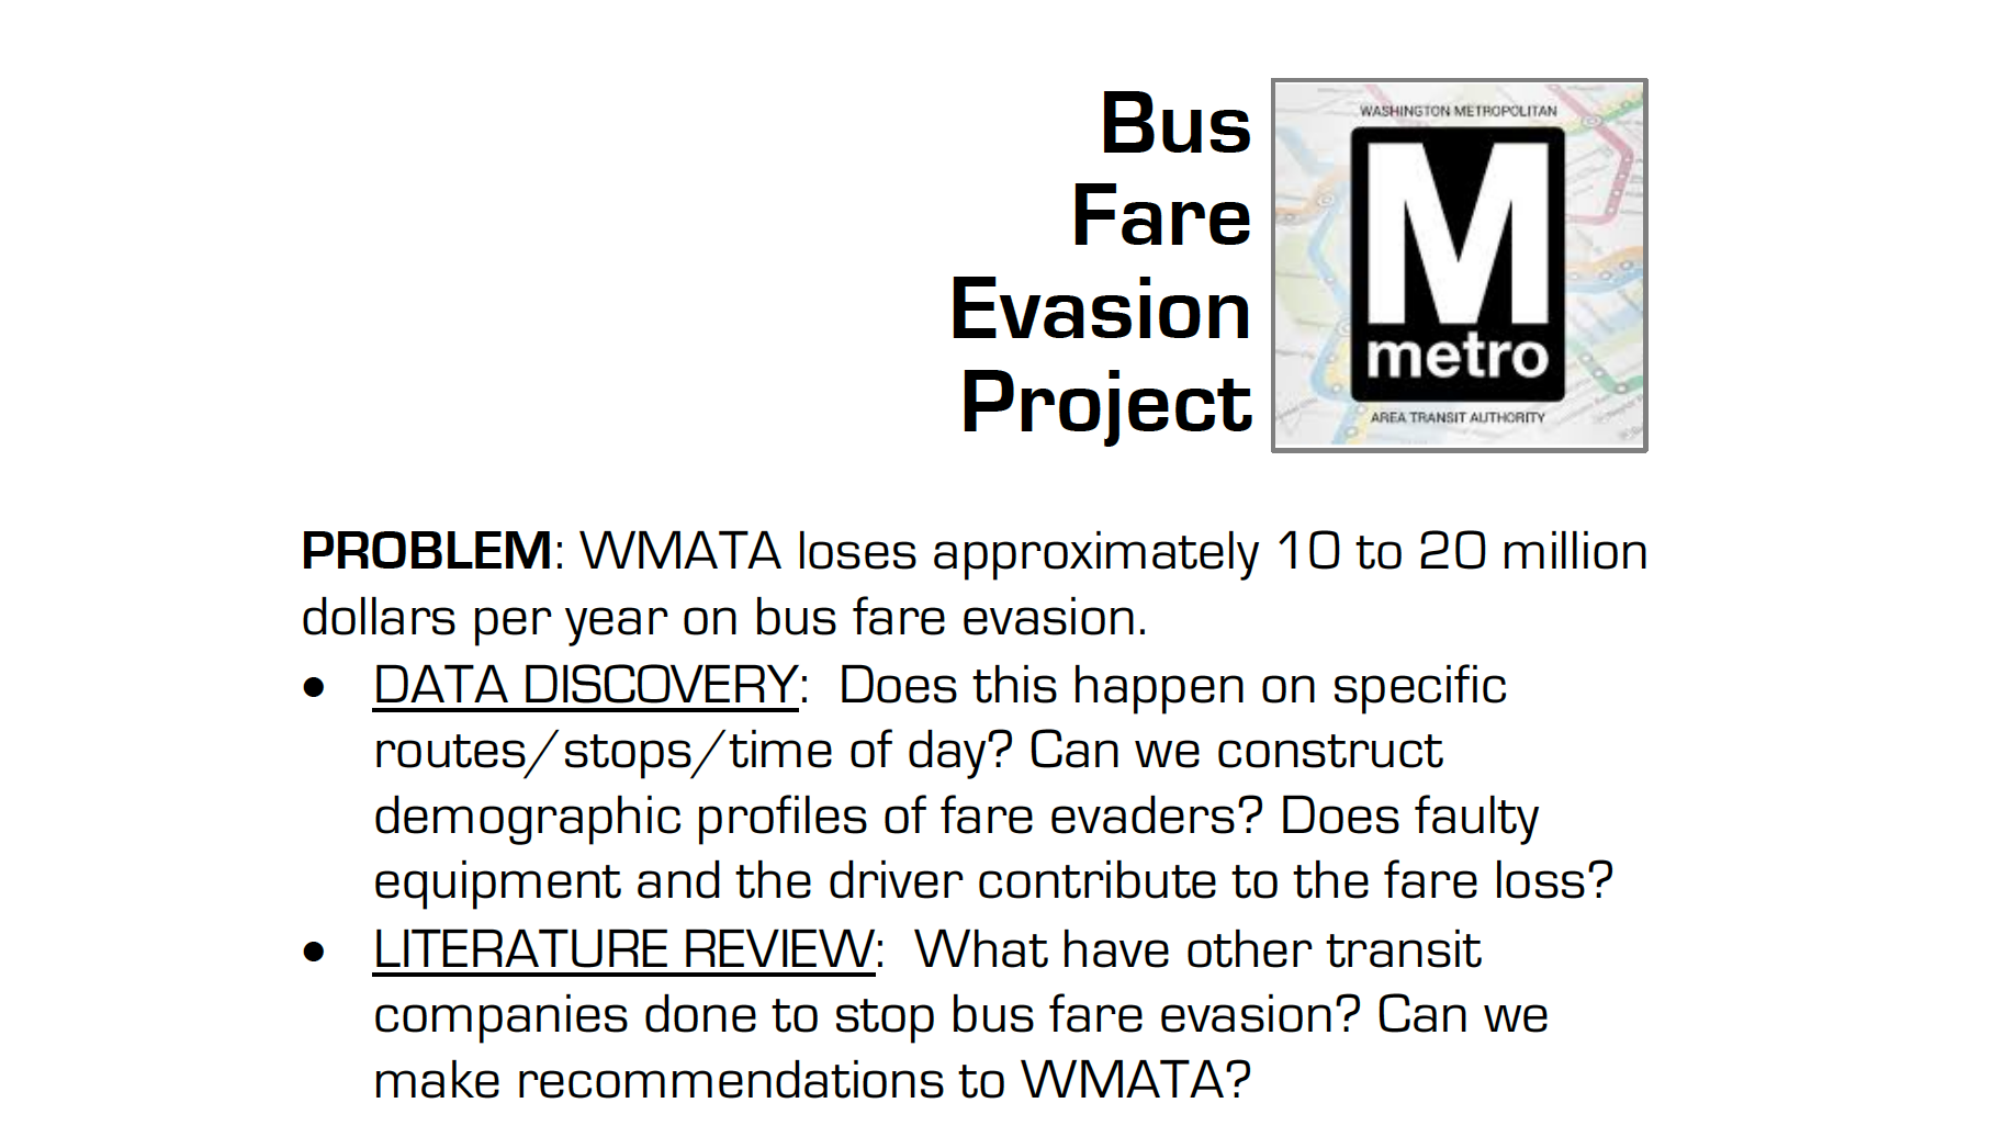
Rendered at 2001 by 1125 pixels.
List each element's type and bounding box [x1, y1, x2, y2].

picture [225, 0, 1687, 1125]
